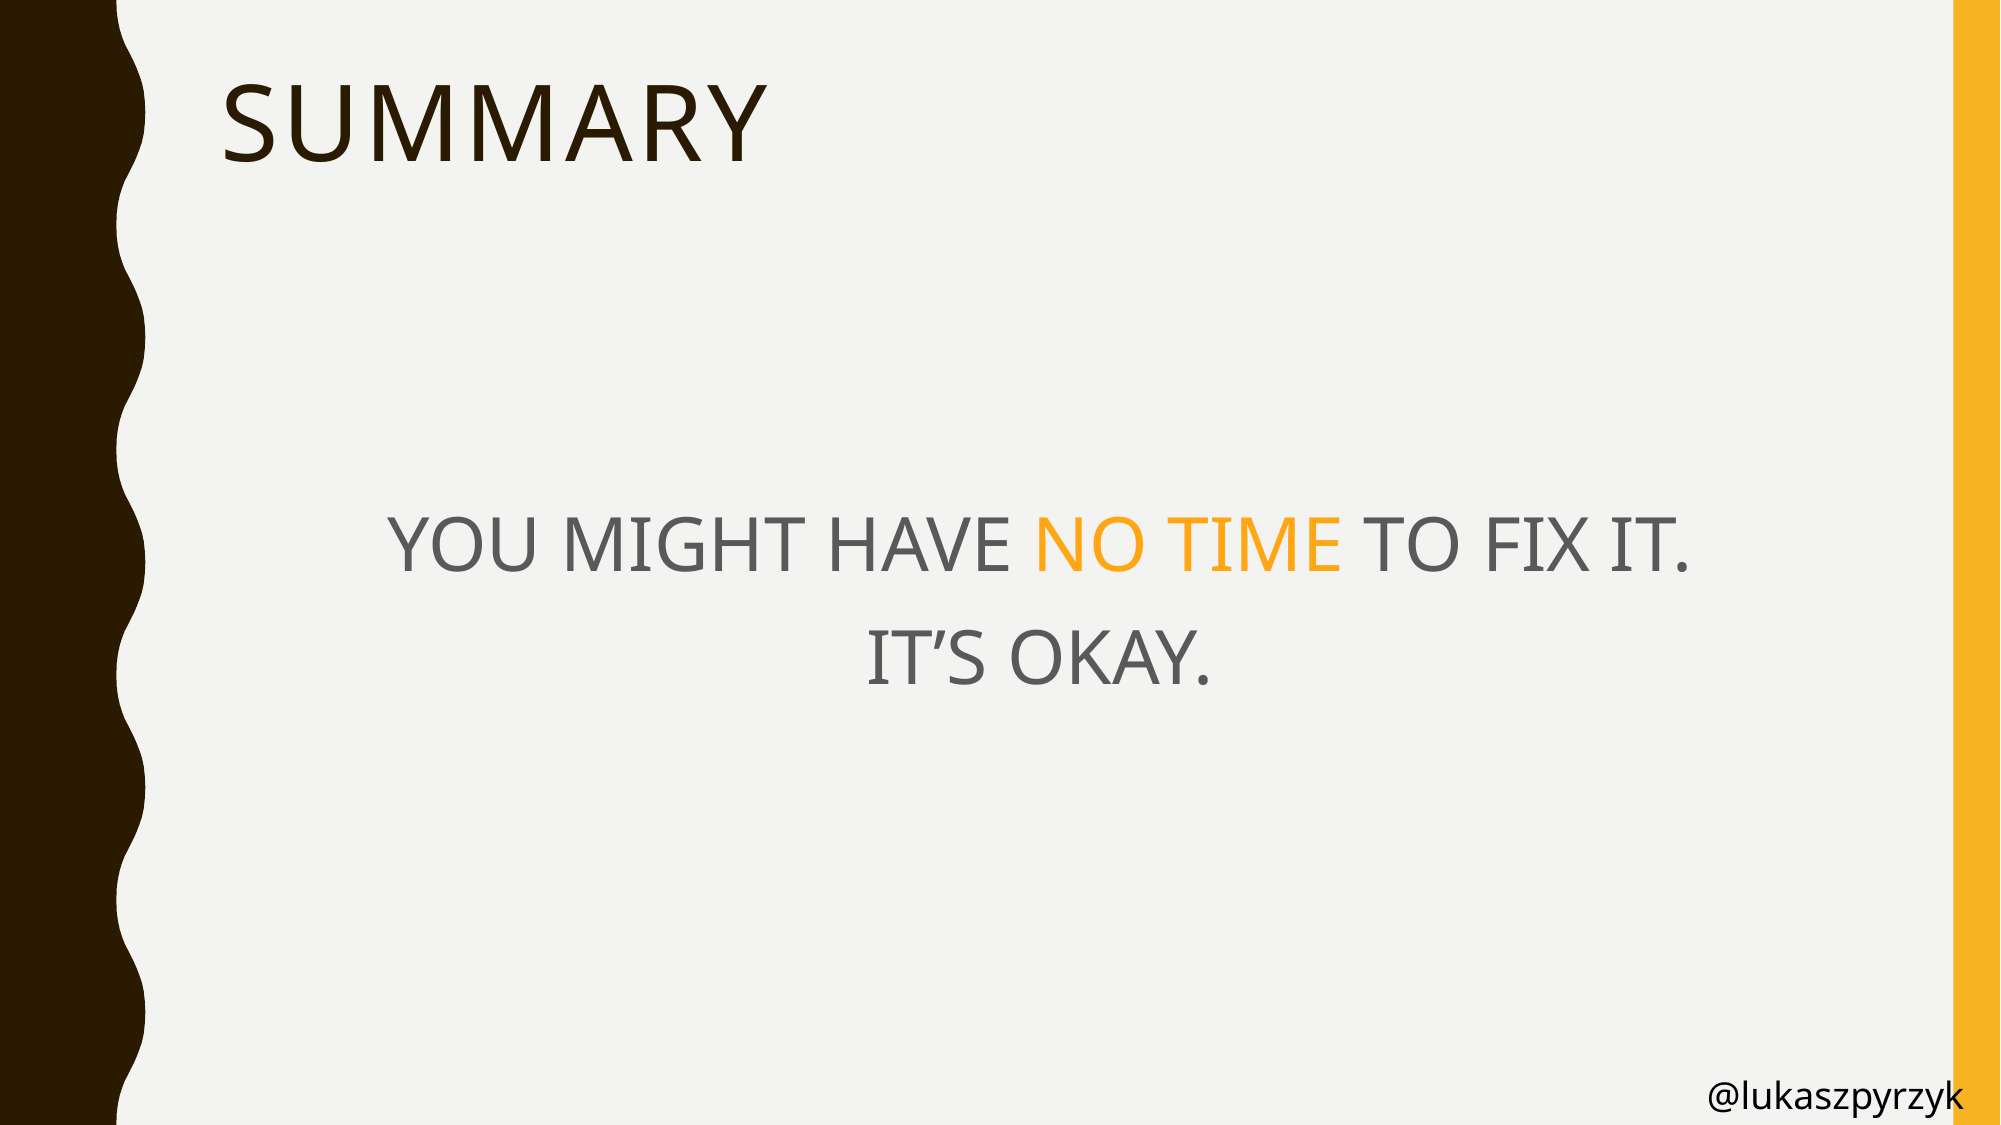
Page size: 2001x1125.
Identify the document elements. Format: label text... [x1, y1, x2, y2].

title Summary [205, 62, 1875, 308]
text_box @lukaszpyrzyk [1692, 1064, 2000, 1125]
list YOU MIGHT HAVE NO TIME TO FIX IT. IT’S OKAY. [205, 375, 1875, 965]
